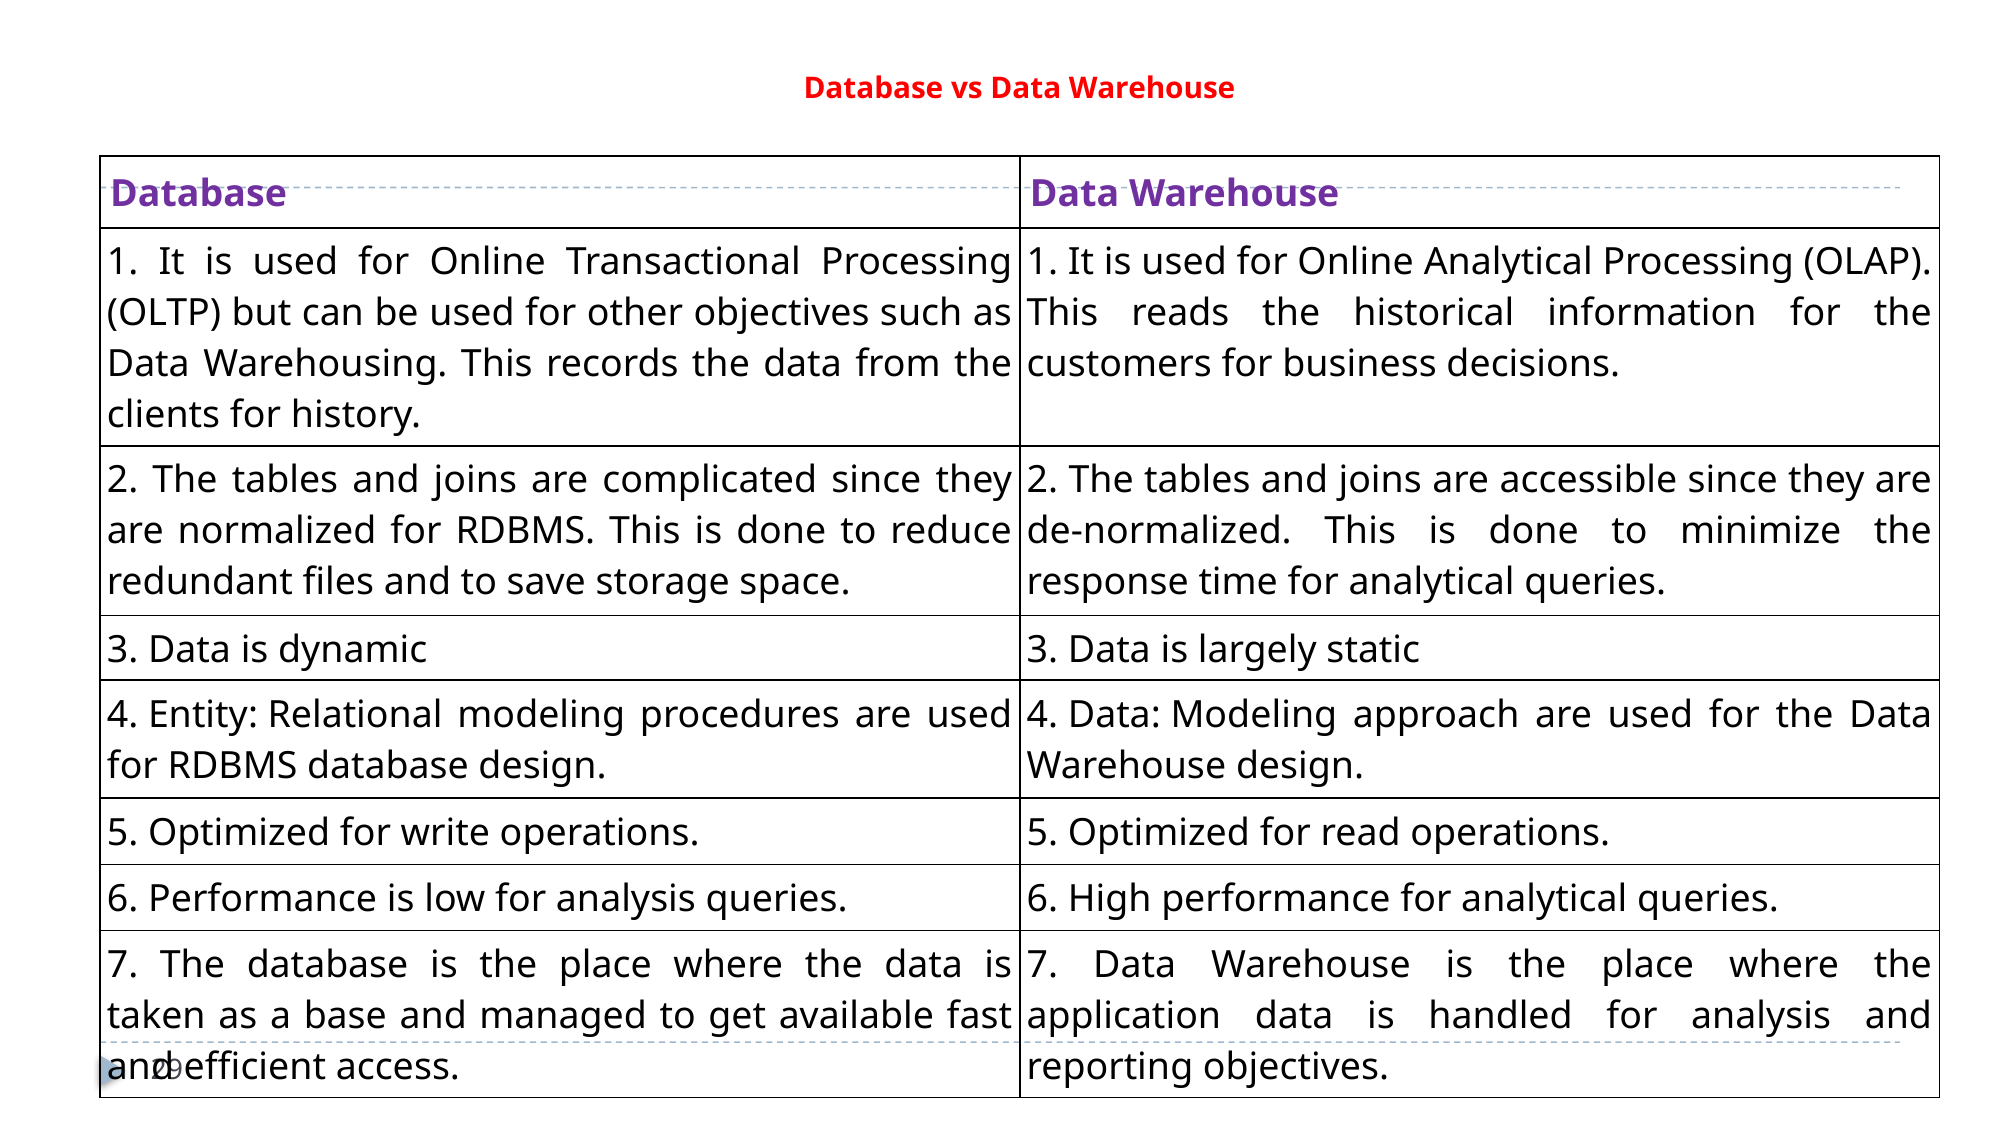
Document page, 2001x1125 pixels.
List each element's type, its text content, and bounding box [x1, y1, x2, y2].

table_header Data Warehouse [1021, 157, 1939, 227]
table_cell 6. Performance is low for analysis queries. [101, 865, 1019, 930]
table_cell 7. The database is the place where the data is taken as a base and managed to get available fast and efficient access. [101, 931, 1019, 1097]
table_cell 1. It is used for Online Transactional Processing (OLTP) but can be used for other objectives such as Data Warehousing. This records the data from the clients for history. [101, 229, 1019, 445]
table_cell 5. Optimized for read operations. [1021, 799, 1939, 864]
table_cell 5. Optimized for write operations. [101, 799, 1019, 864]
slide_number 29 [133, 1098, 568, 1103]
table_cell 3. Data is largely static [1021, 616, 1939, 679]
table_cell 4. Entity: Relational modeling procedures are used for RDBMS database design. [101, 681, 1019, 797]
table_header Database [101, 157, 1019, 227]
table_cell 4. Data: Modeling approach are used for the Data Warehouse design. [1021, 681, 1939, 797]
title Database vs Data Warehouse [99, 60, 1940, 113]
table_cell 7. Data Warehouse is the place where the application data is handled for analysis and reporting objectives. [1021, 931, 1939, 1097]
table_cell 3. Data is dynamic [101, 616, 1019, 679]
table_cell 1. It is used for Online Analytical Processing (OLAP). This reads the historical information for the customers for business decisions. [1021, 229, 1939, 445]
table_cell 2. The tables and joins are accessible since they are de-normalized. This is done to minimize the response time for analytical queries. [1021, 447, 1939, 615]
table_cell 6. High performance for analytical queries. [1021, 865, 1939, 930]
table_cell 2. The tables and joins are complicated since they are normalized for RDBMS. This is done to reduce redundant files and to save storage space. [101, 447, 1019, 615]
